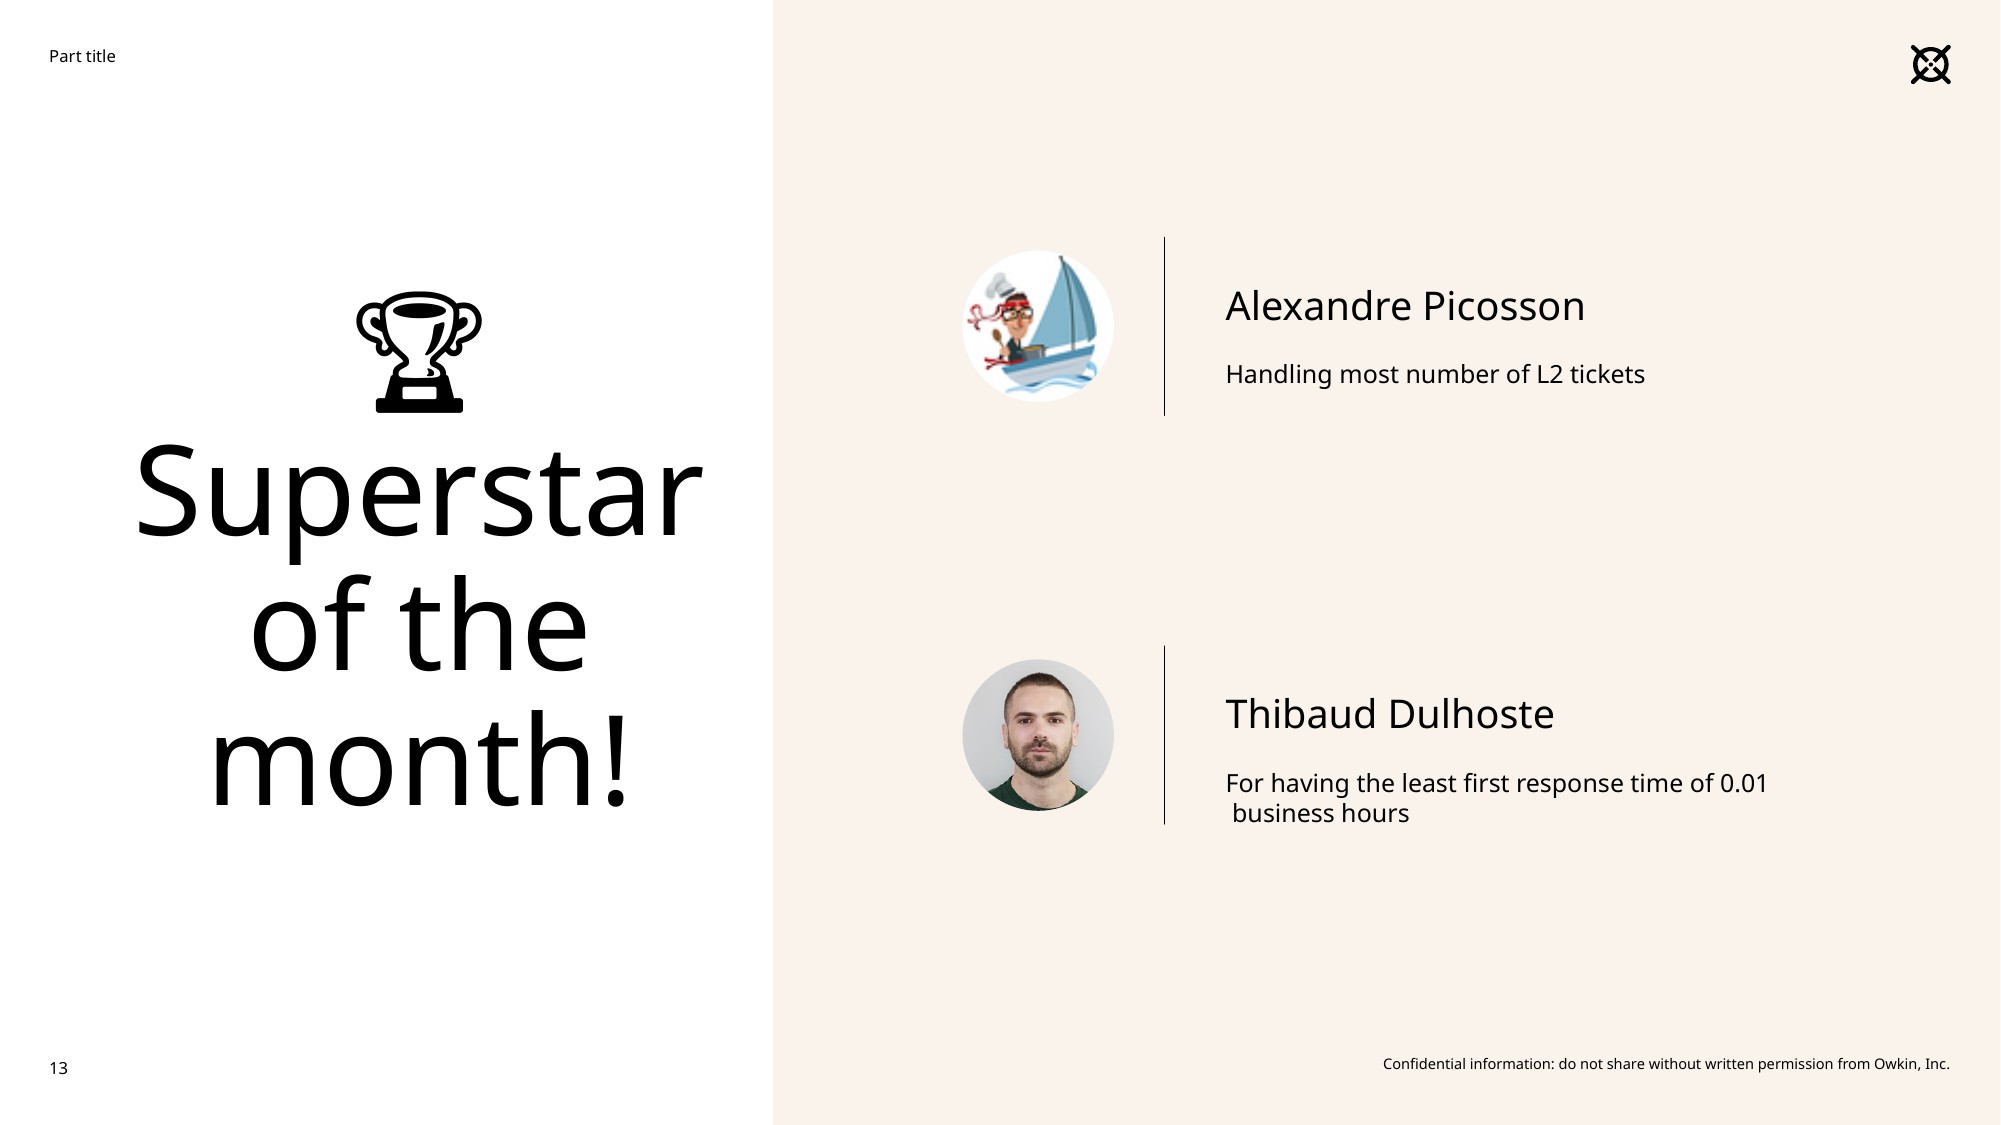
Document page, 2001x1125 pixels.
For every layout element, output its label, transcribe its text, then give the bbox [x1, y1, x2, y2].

slide_number 13 [49, 1051, 99, 1087]
subtitle Thibaud Dulhoste [1225, 641, 1795, 737]
subtitle Part title [49, 38, 773, 74]
title 🏆 Superstar of the month! [126, 224, 713, 900]
list Handling most number of L2 tickets [1225, 358, 1795, 454]
subtitle Alexandre Picosson [1225, 233, 1795, 328]
picture [962, 250, 1115, 403]
list For having the least first response time of 0.01 business hours [1225, 767, 1795, 862]
picture [962, 659, 1115, 812]
